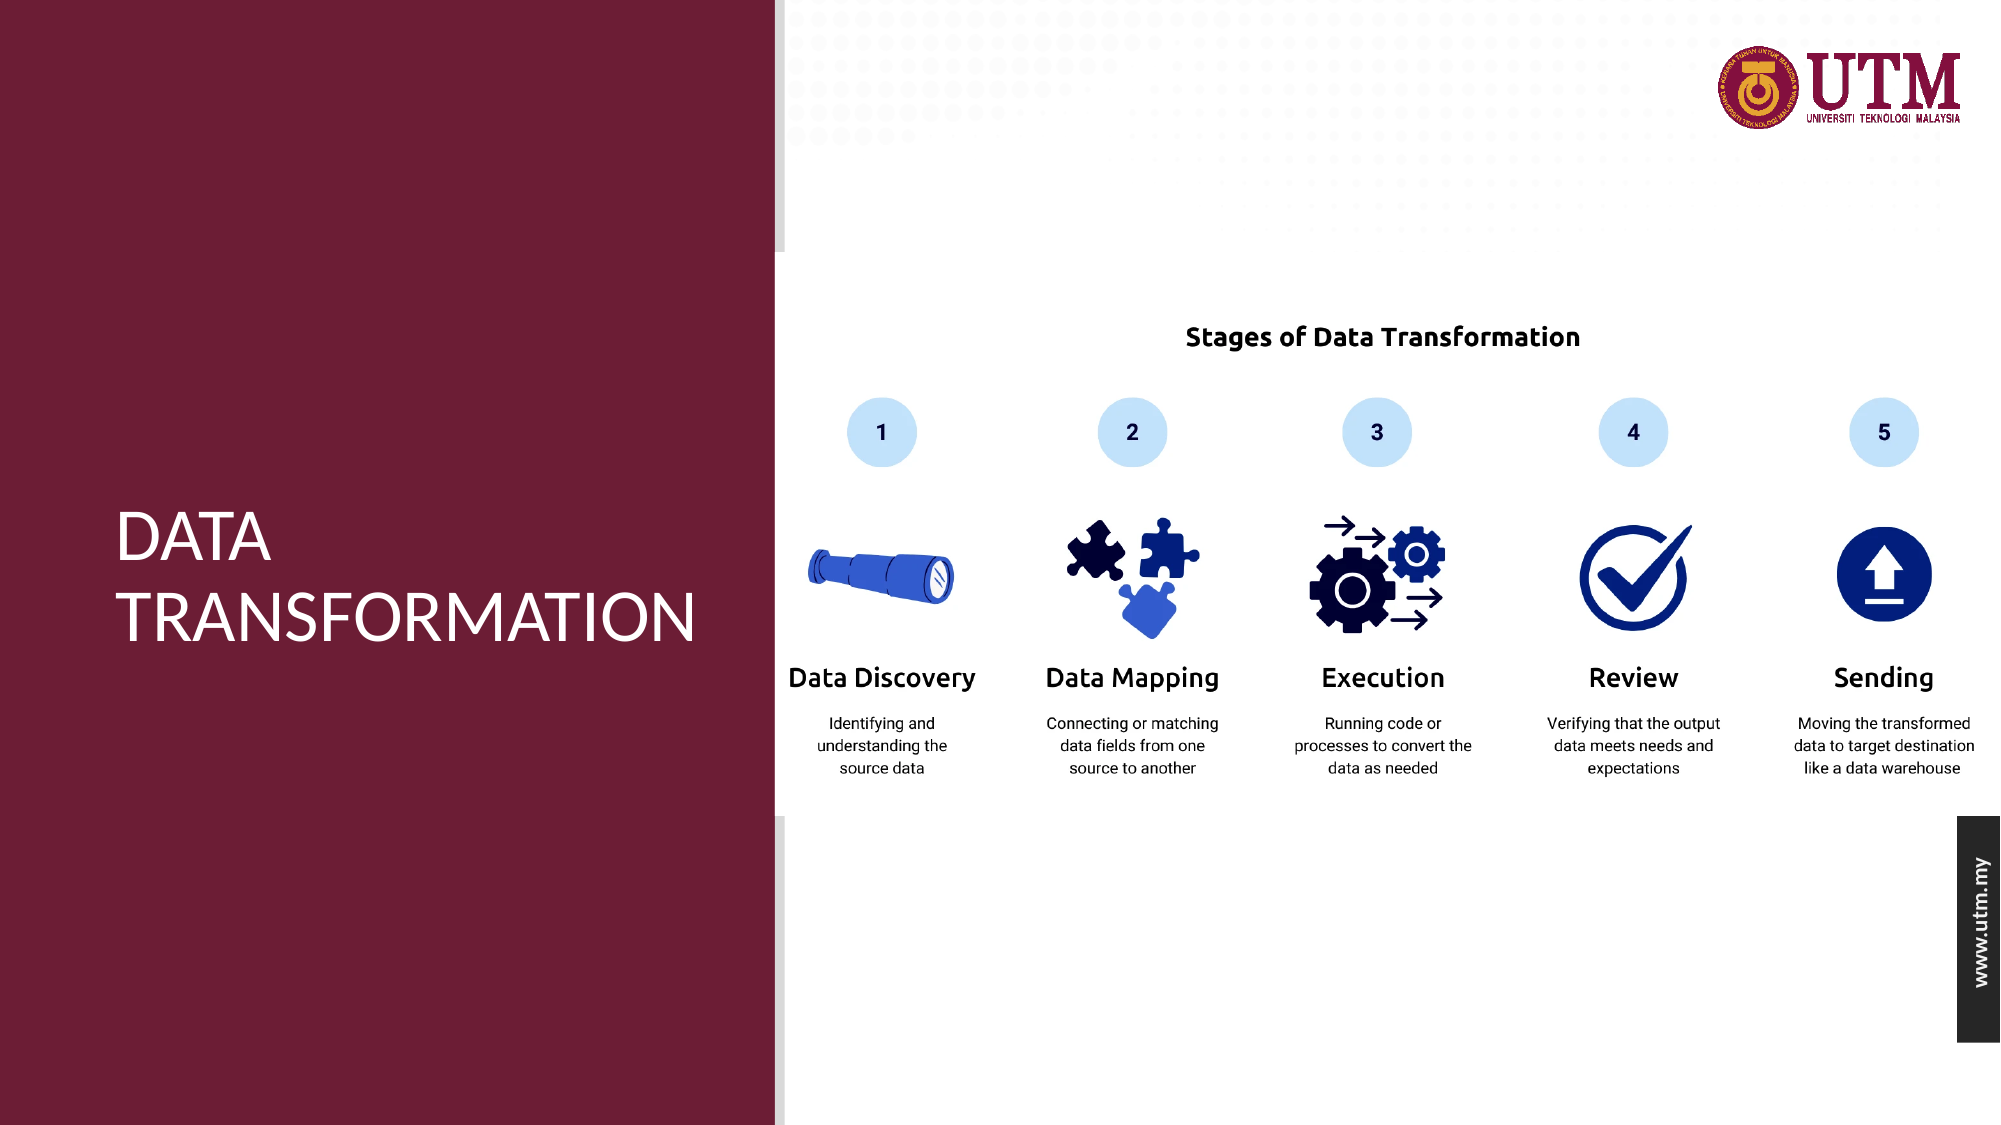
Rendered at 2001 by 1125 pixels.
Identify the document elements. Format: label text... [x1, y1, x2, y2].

picture [774, 0, 2000, 816]
title DATA TRANSFORMATION [100, 402, 720, 666]
